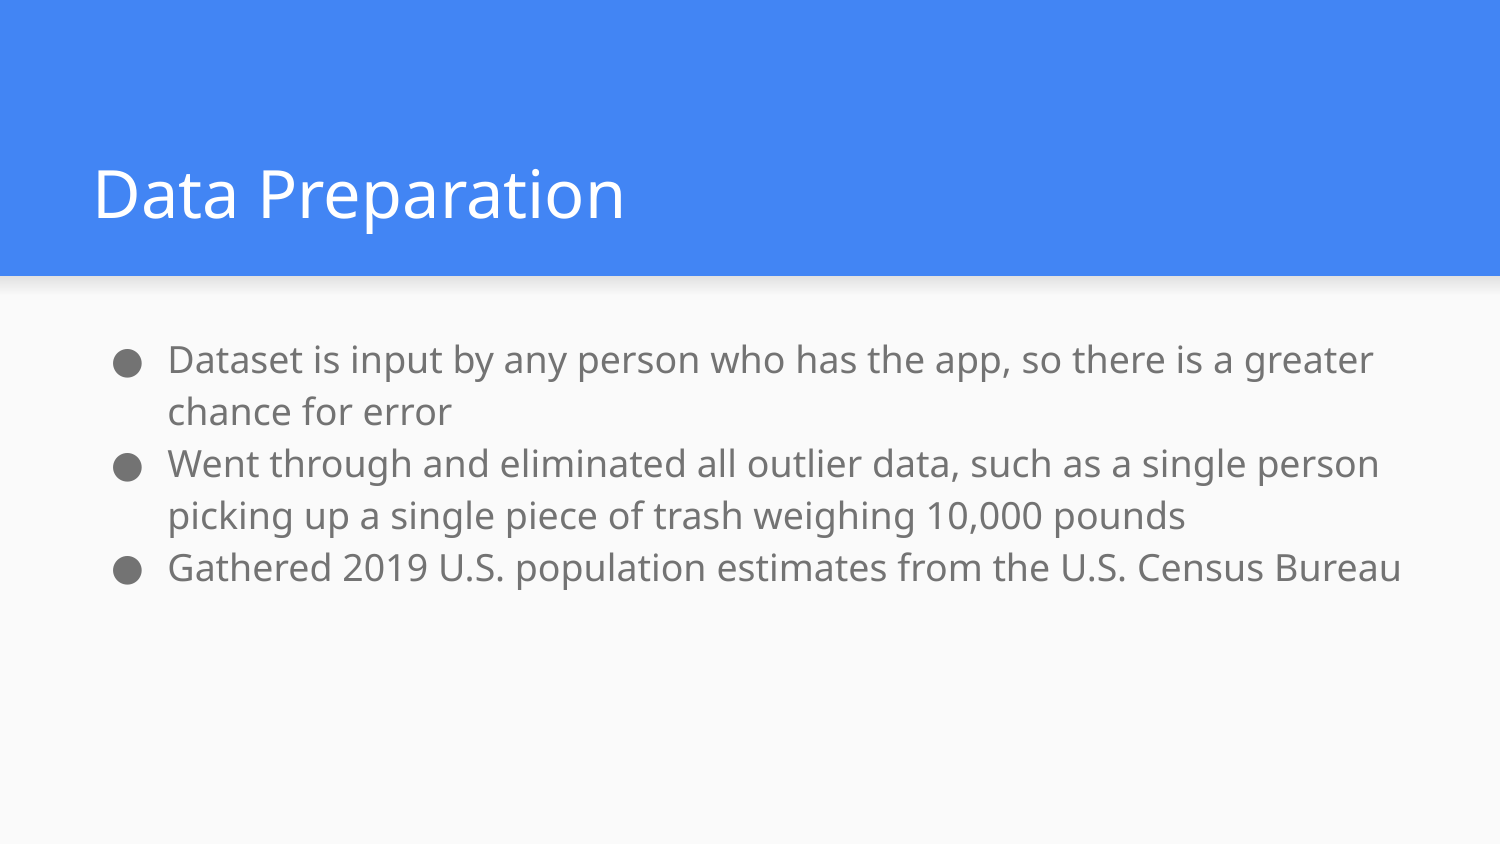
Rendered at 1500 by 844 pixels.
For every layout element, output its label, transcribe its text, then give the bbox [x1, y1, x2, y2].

list Dataset is input by any person who has the app, so there is a greater chance for error Went through and eliminated all outlier data, such as a single person picking up a single piece of trash weighing 10,000 pounds Gathered 2019 U.S. population estimates from the U.S. Census Bureau [77, 314, 1427, 760]
title Data Preparation [77, 121, 1427, 248]
